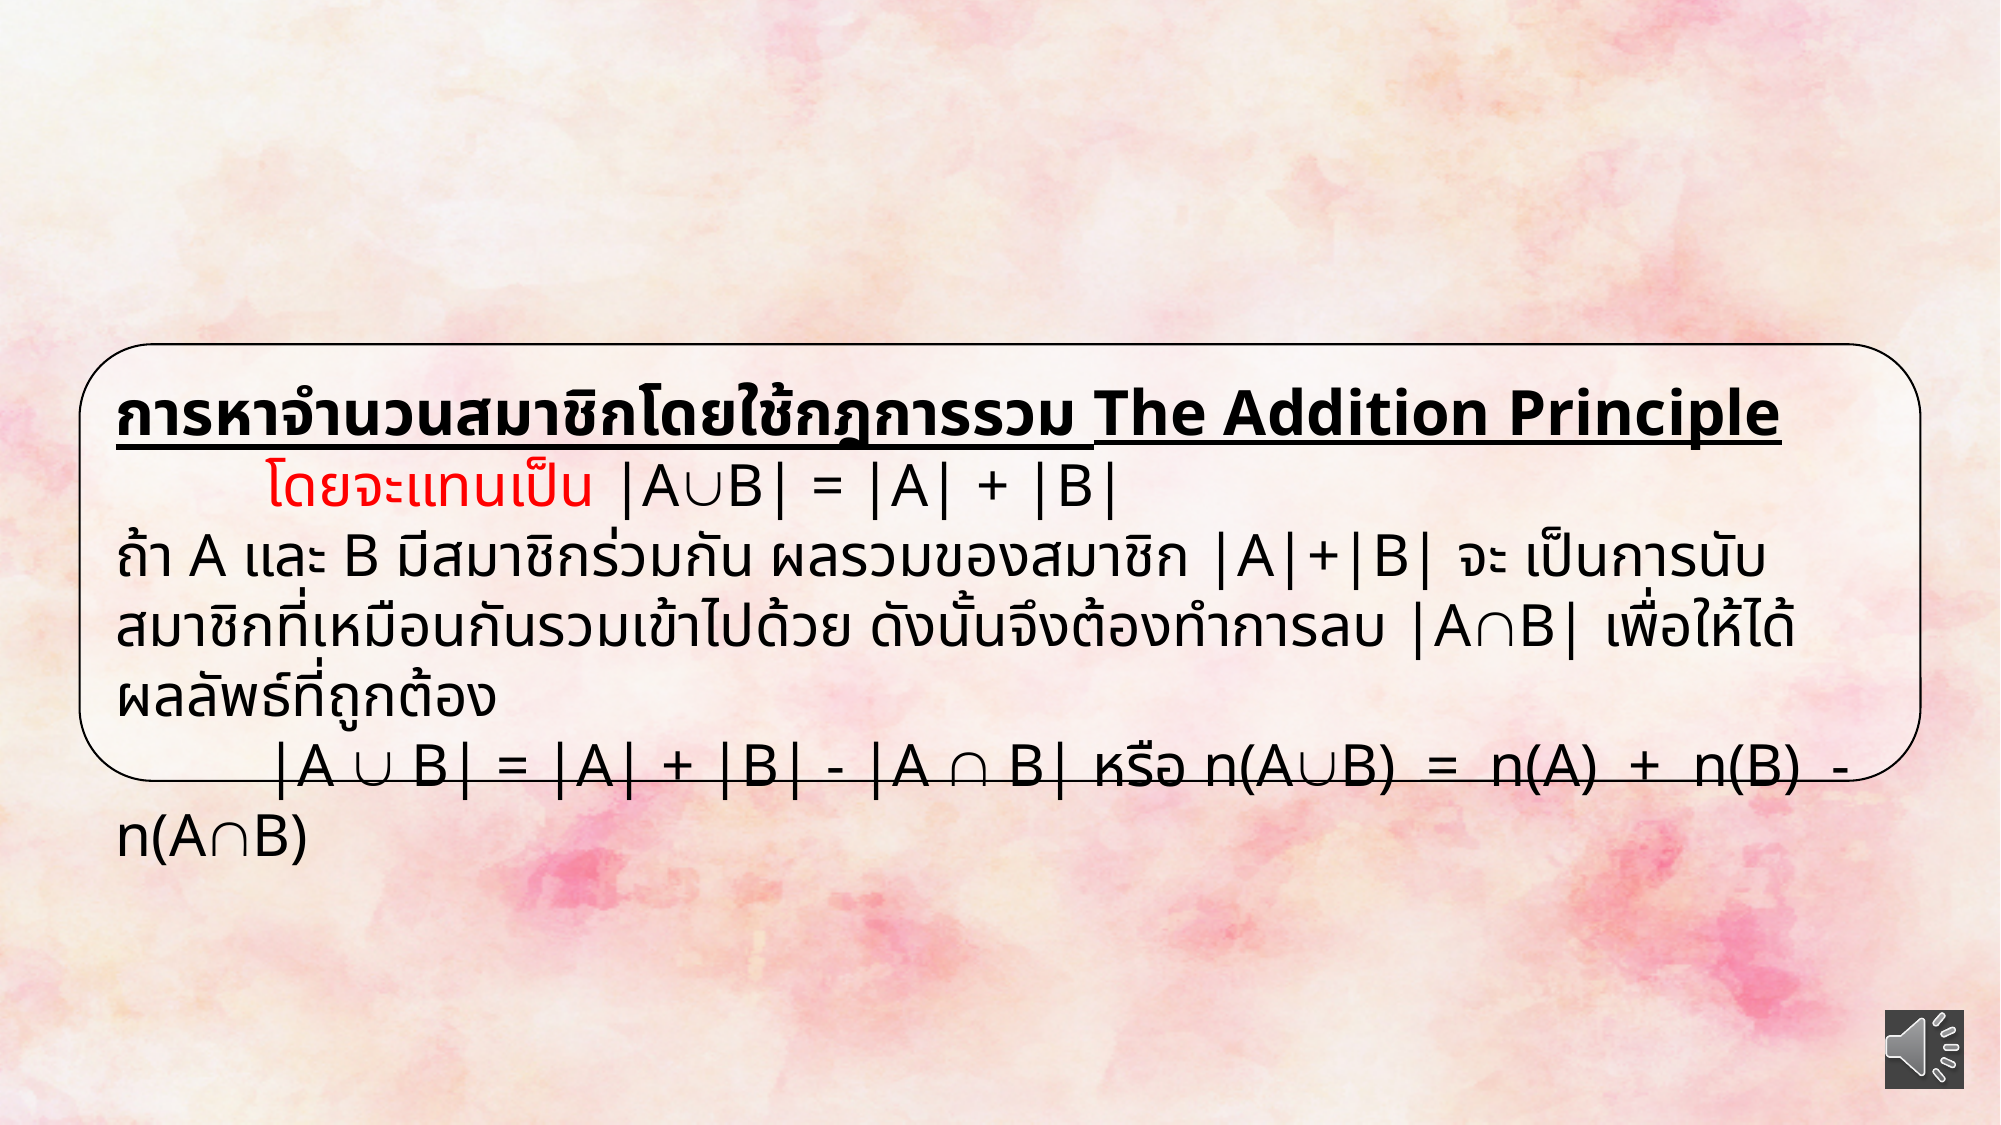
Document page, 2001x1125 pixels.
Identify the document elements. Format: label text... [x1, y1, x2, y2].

picture [0, 0, 2001, 1125]
text_box การหาจำนวนสมาชิกโดยใช้กฎการรวม The Addition Principle โดยจะแทนเป็น |AB| = |A| + |B| ถ้า A และ B มีสมาชิกร่วมกัน ผลรวมของสมาชิก |A|+|B| จะ เป็นการนับสมาชิกที่เหมือนกันรวมเข้าไปด้วย ดังนั้นจึงต้องทำการลบ |AB| เพื่อให้ได้ผลลัพธ์ที่ถูกต้อง |A  B| = |A| + |B| - |A  B| หรือ n(AB) = n(A) + n(B) - n(AB) [78, 343, 1922, 782]
